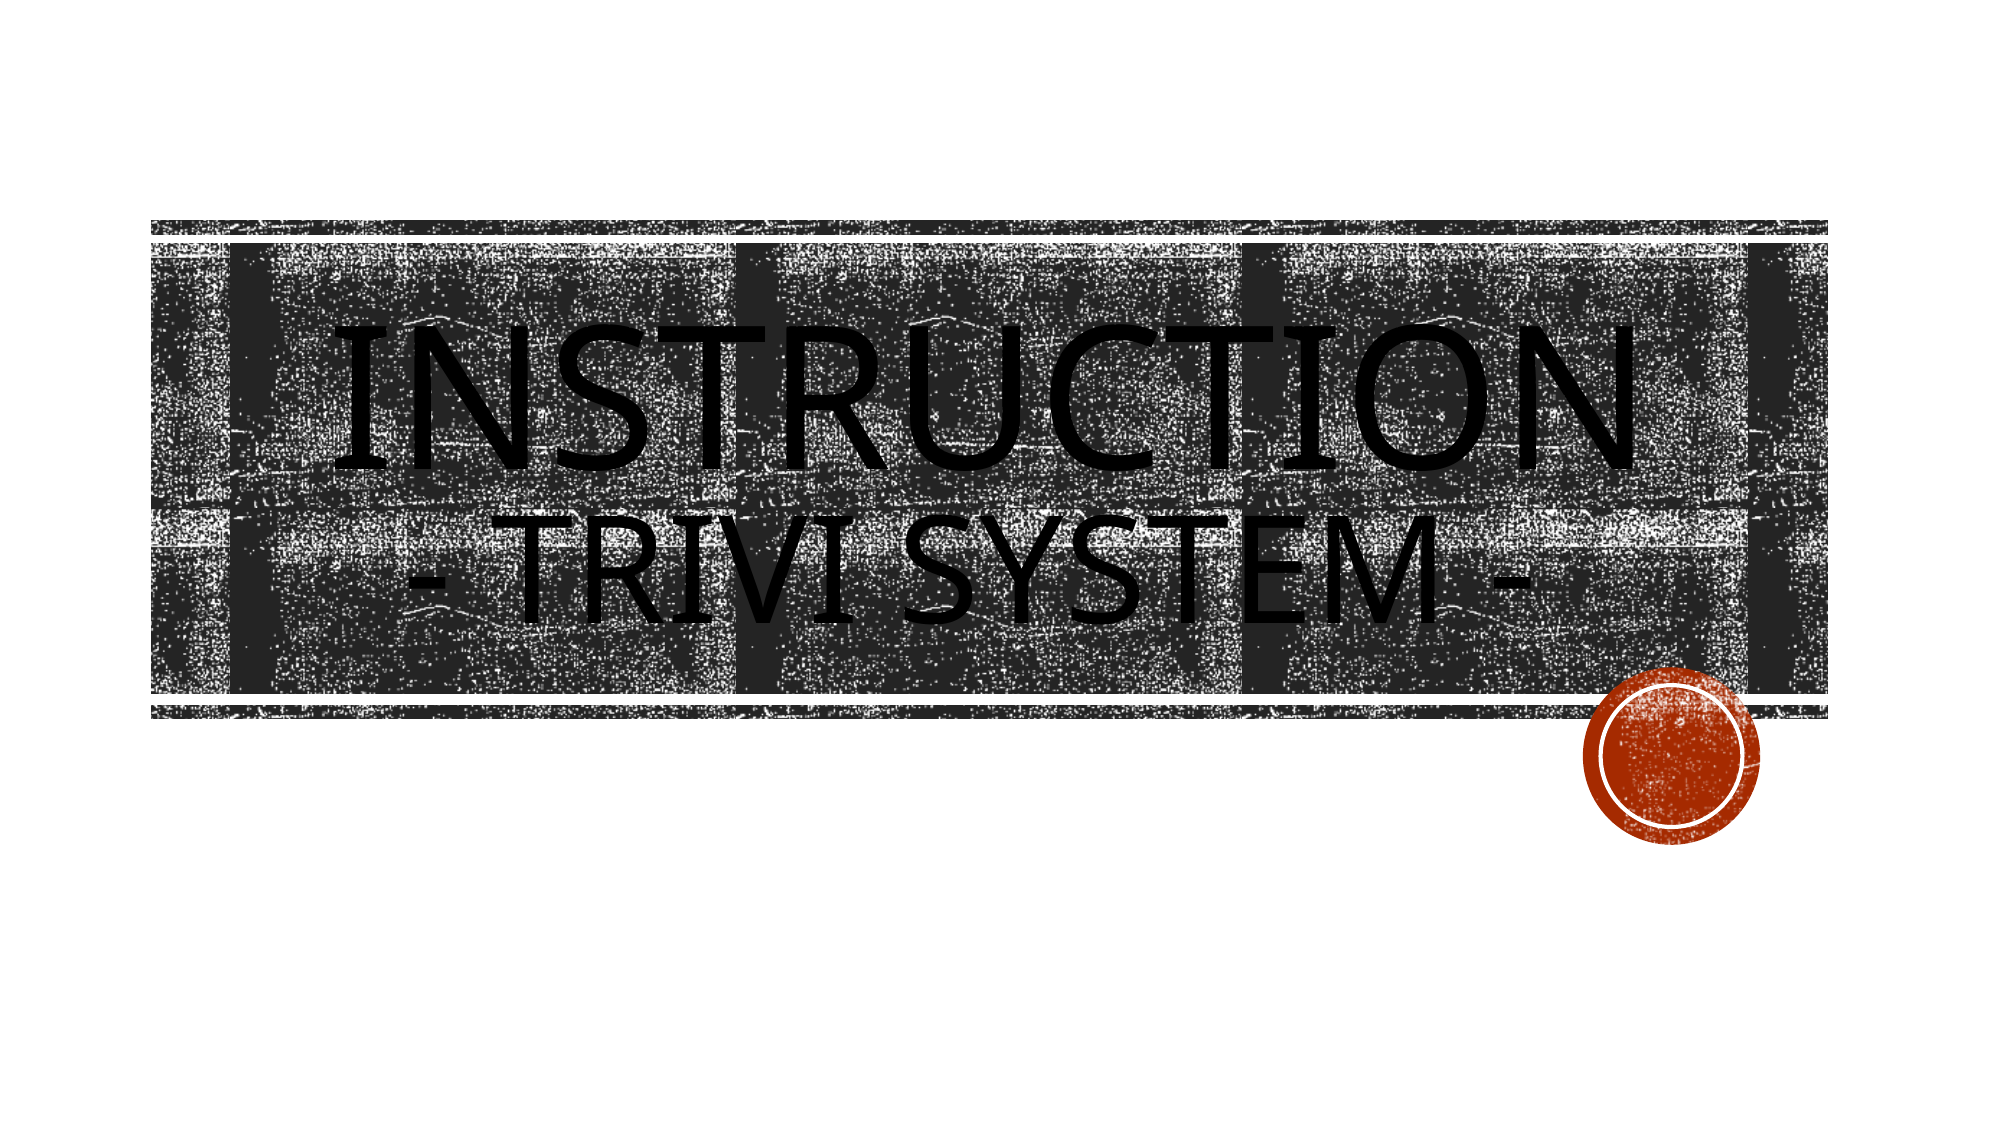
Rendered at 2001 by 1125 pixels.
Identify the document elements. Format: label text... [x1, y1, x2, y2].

title INSTRUCTIOn - trivi system - [172, 234, 1808, 733]
